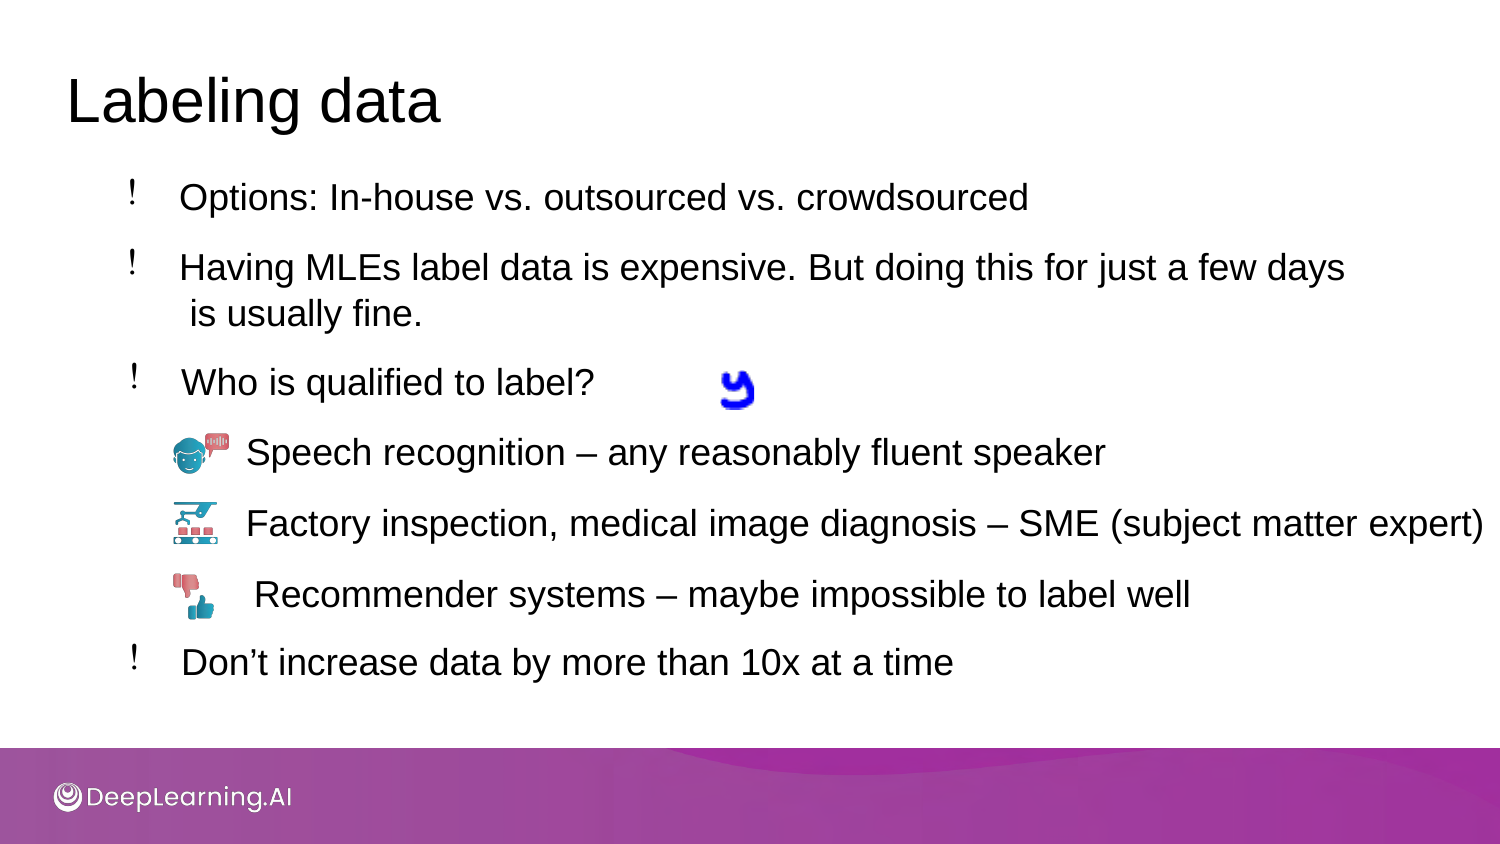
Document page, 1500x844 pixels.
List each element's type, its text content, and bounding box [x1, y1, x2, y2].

title Labeling data [64, 58, 445, 202]
text_box Options: In-house vs. outsourced vs. crowdsourced Having MLEs label data is expensive. But doing this for just a few days is usually fine. Who is qualified to label? Speech recognition – any reasonably fluent speaker Factory inspection, medical image diagnosis – SME (subject matter expert) Recommender systems – maybe impossible to label well Don’t increase data by more than 10x at a time [124, 144, 1492, 684]
text_box [720, 370, 755, 410]
text_box [162, 567, 225, 625]
picture [0, 748, 1500, 844]
